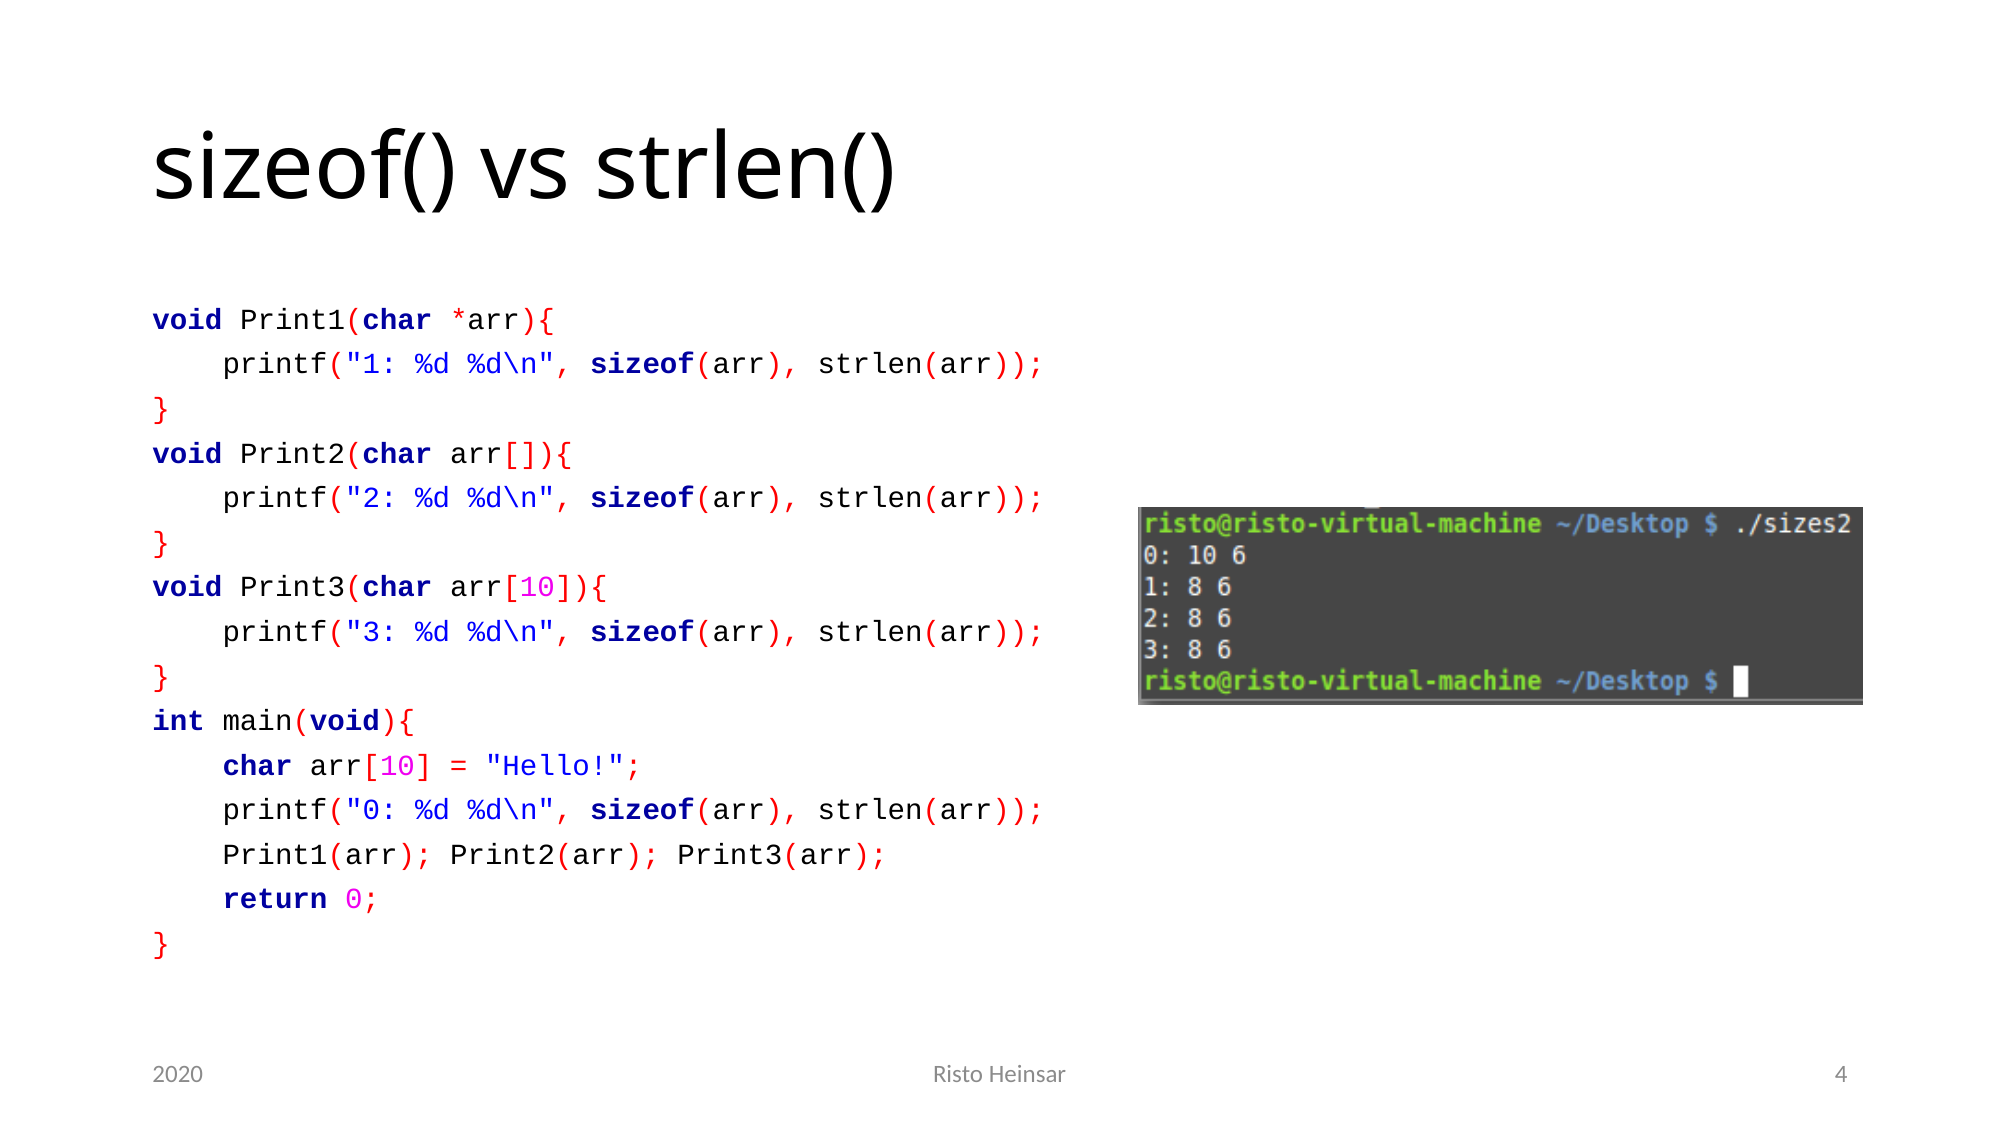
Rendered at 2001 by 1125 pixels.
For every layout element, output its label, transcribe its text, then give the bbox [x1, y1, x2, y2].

footer Risto Heinsar [662, 1042, 1338, 1103]
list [1138, 507, 1863, 706]
slide_number 4 [1412, 1042, 1863, 1103]
slide_number 2020 [137, 1042, 588, 1103]
list void Print1(char *arr){ printf("1: %d %d\n", sizeof(arr), strlen(arr)); } void Print2(char arr[]){ printf("2: %d %d\n", sizeof(arr), strlen(arr)); } void Print3(char arr[10]){ printf("3: %d %d\n", sizeof(arr), strlen(arr)); } int main(void){ char arr[10] = "Hello!"; printf("0: %d %d\n", sizeof(arr), strlen(arr)); Print1(arr); Print2(arr); Print3(arr); return 0; } [137, 299, 1088, 1014]
title sizeof() vs strlen() [137, 59, 1863, 278]
